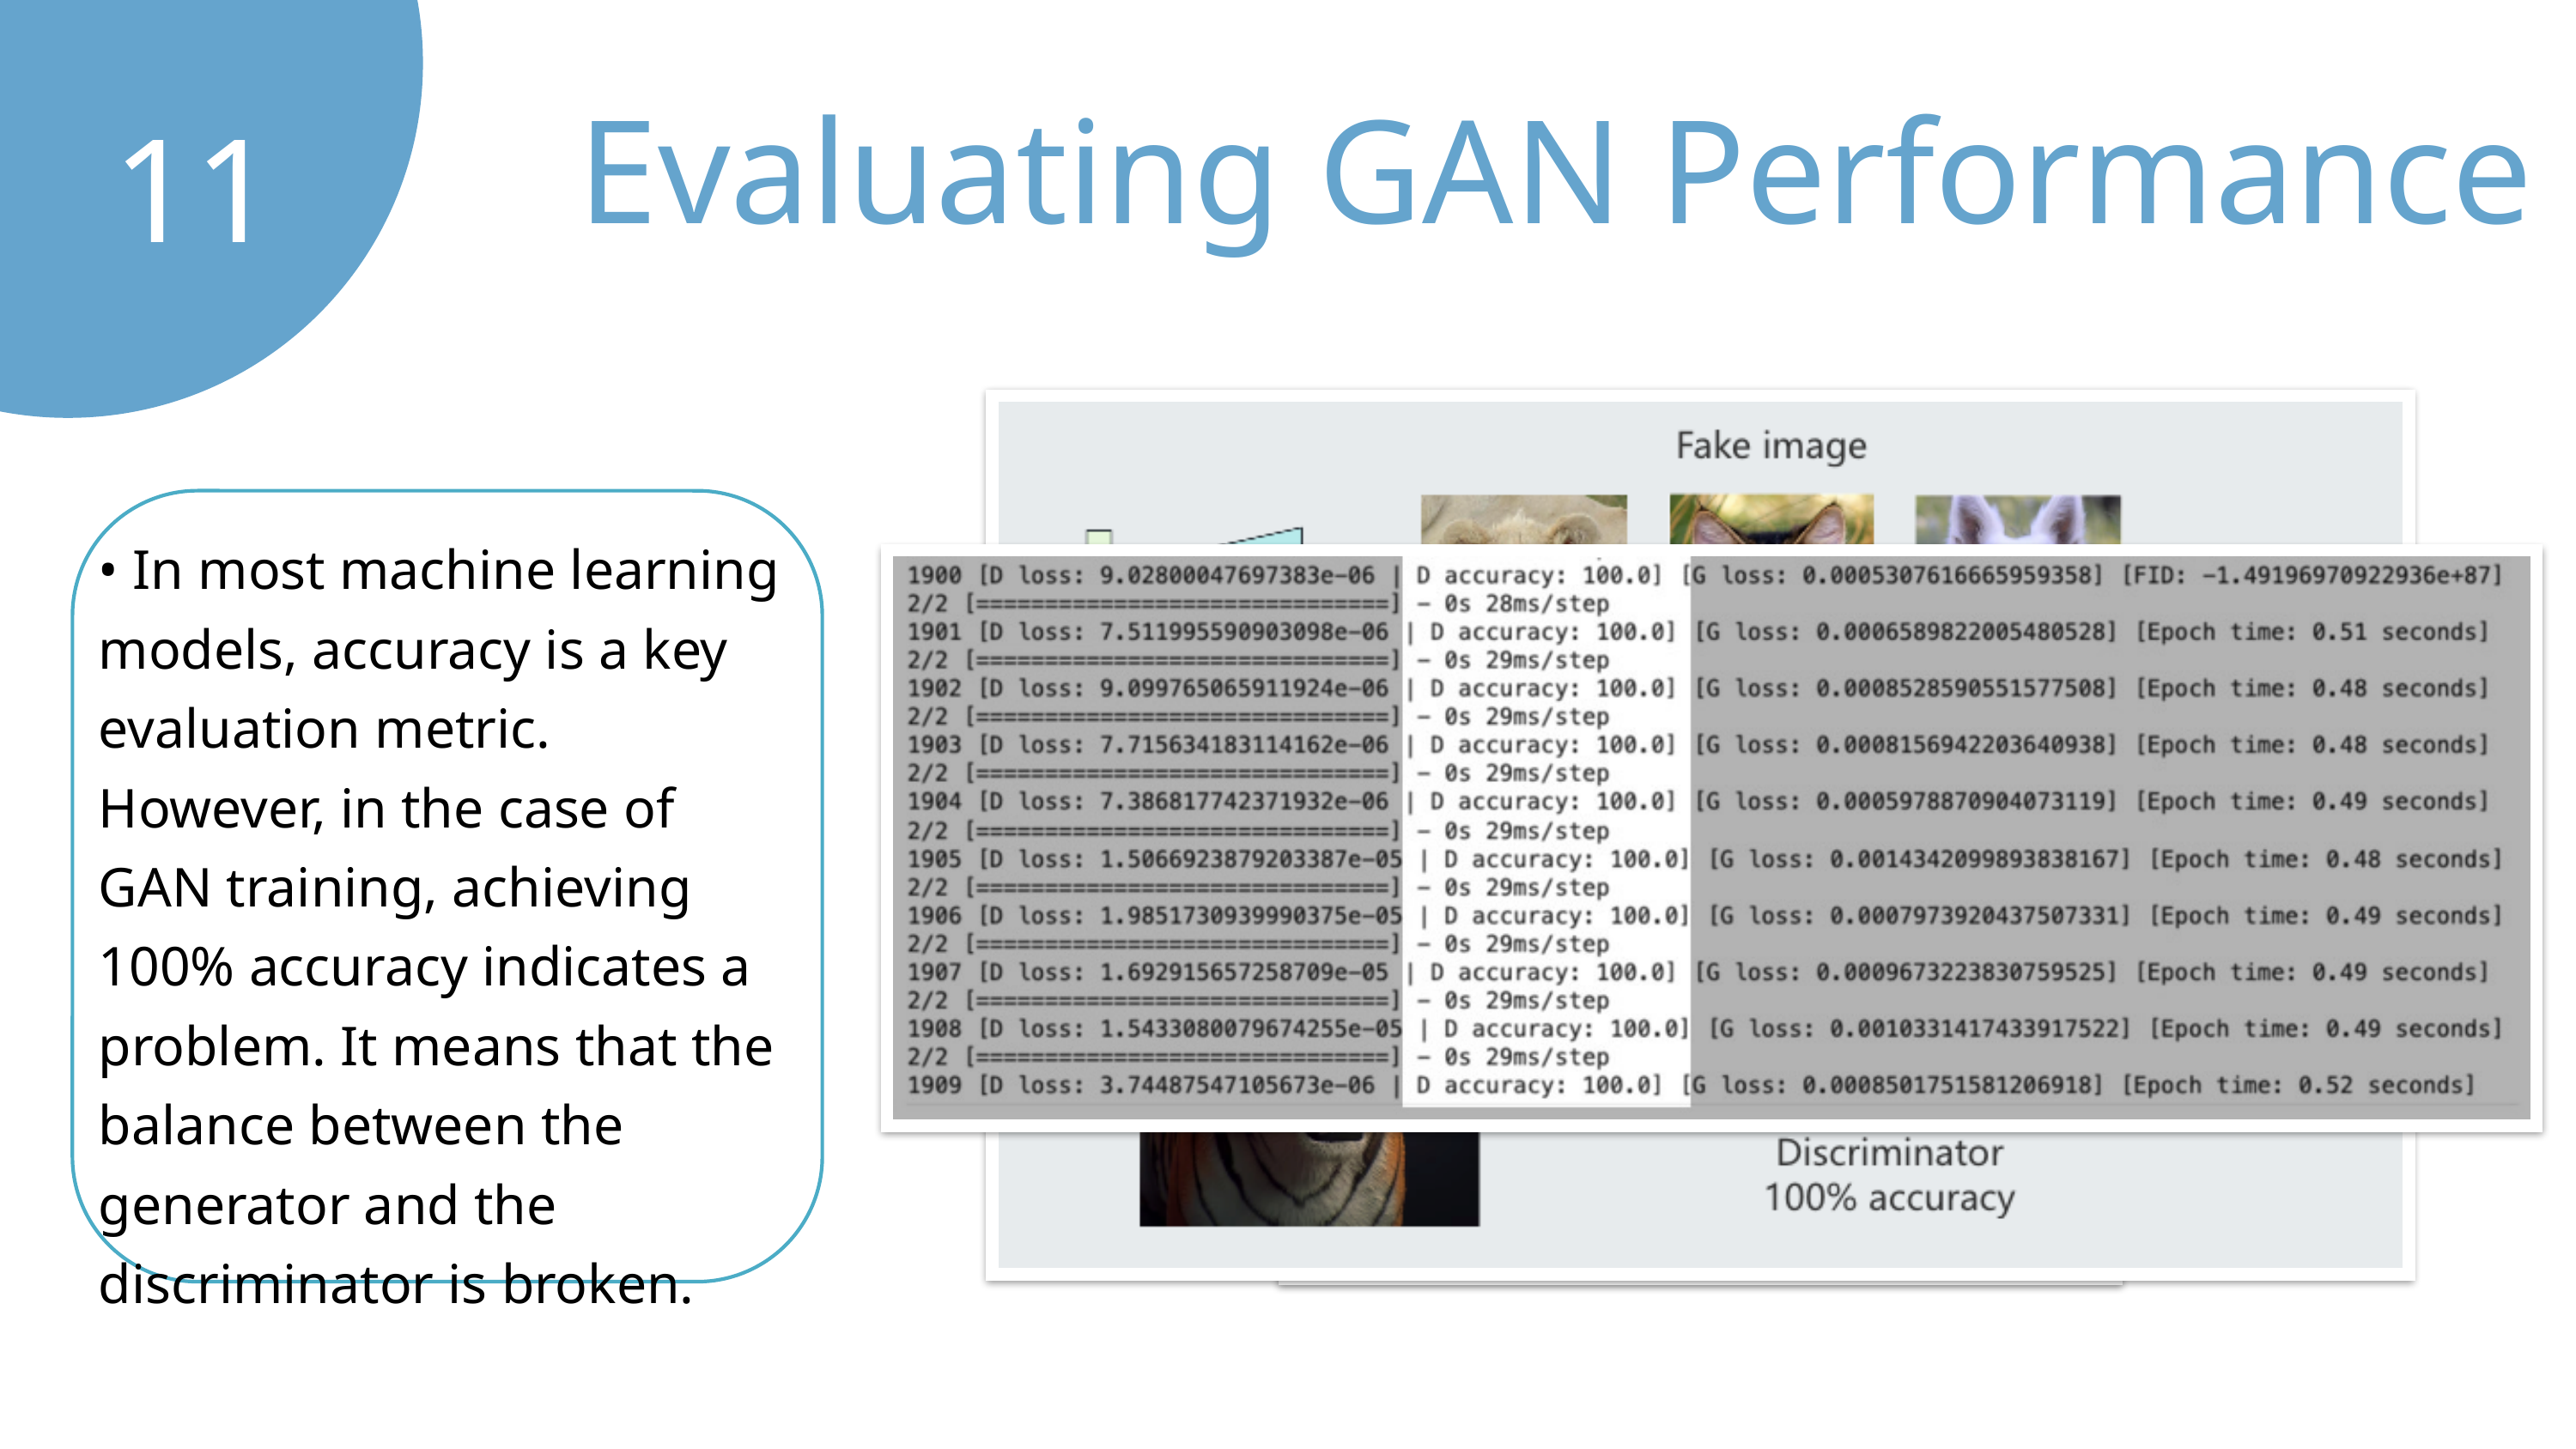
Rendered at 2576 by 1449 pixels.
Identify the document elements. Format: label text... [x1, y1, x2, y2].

text_box [70, 537, 98, 1235]
text_box [113, 488, 781, 520]
text_box • In most machine learning models, accuracy is a key evaluation metric. However, in the case of GAN training, achieving 100% accuracy indicates a problem. It means that the balance between the generator and the discriminator is broken. [98, 520, 792, 1394]
text_box Evaluating GAN Performance [536, 52, 2576, 453]
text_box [0, 0, 423, 418]
picture [893, 402, 2530, 1273]
text_box [792, 530, 824, 1242]
